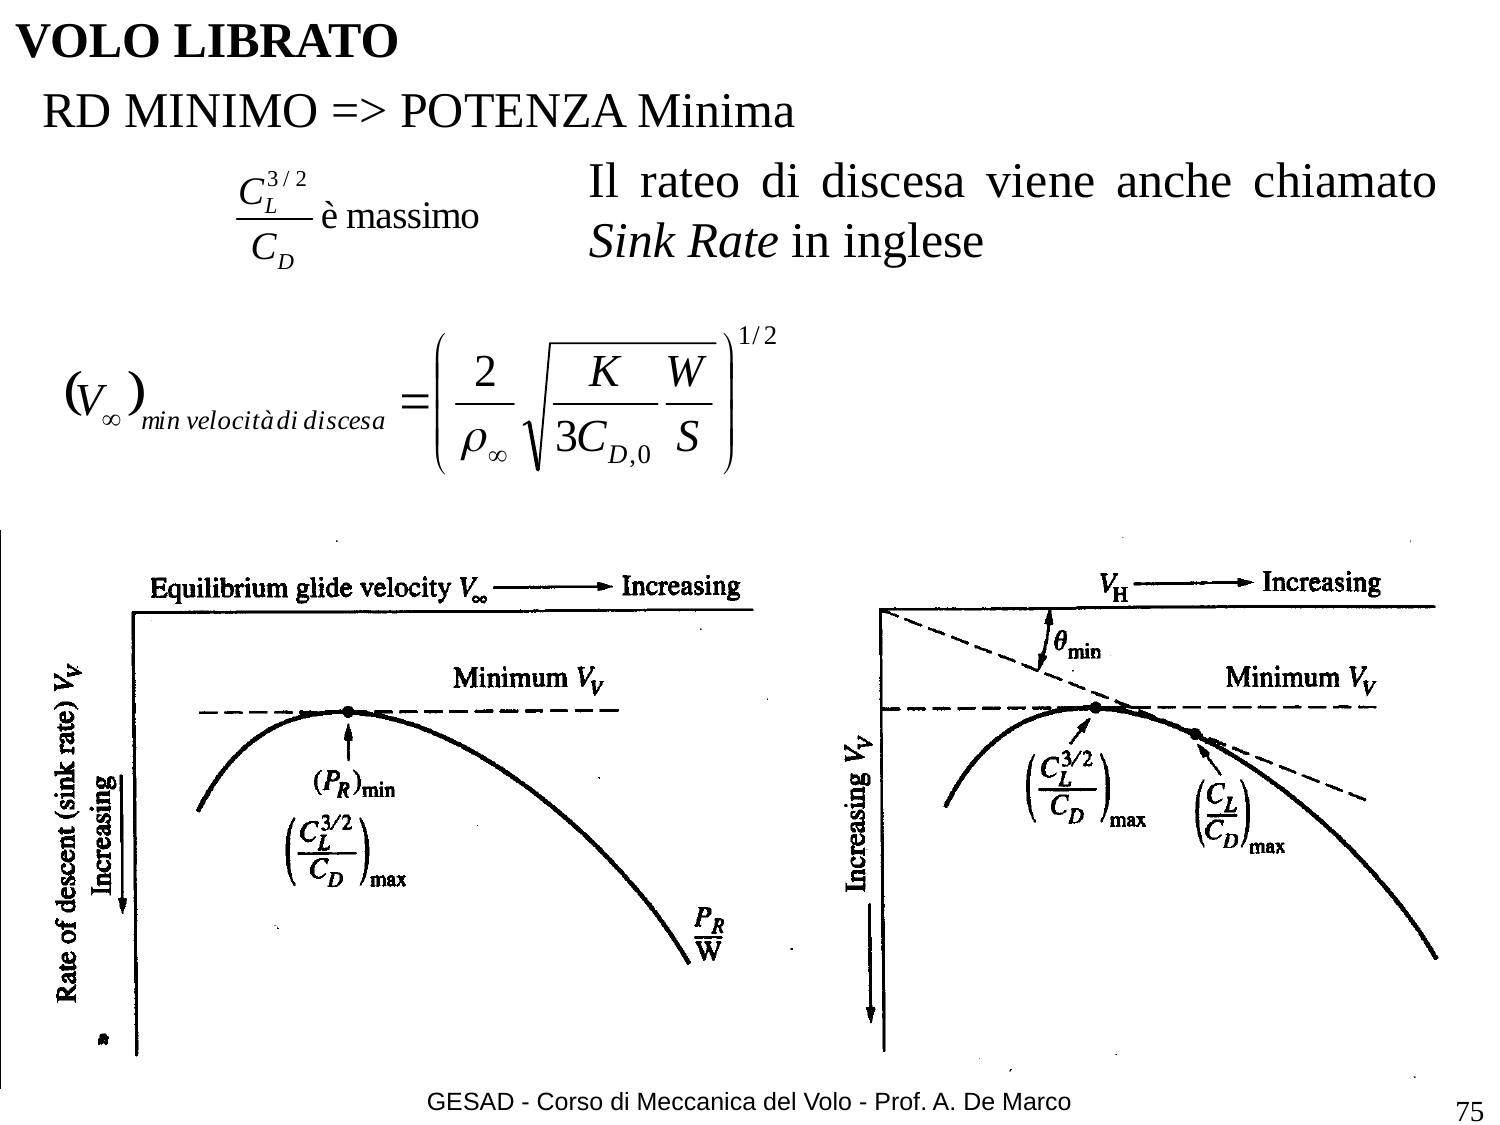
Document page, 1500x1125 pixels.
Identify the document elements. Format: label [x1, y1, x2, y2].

text_box [27, 69, 1500, 278]
slide_number [1200, 1090, 1500, 1125]
picture [0, 530, 1500, 1090]
footer [300, 1090, 1200, 1125]
title [0, 1, 786, 75]
text_box [0, 316, 1500, 485]
